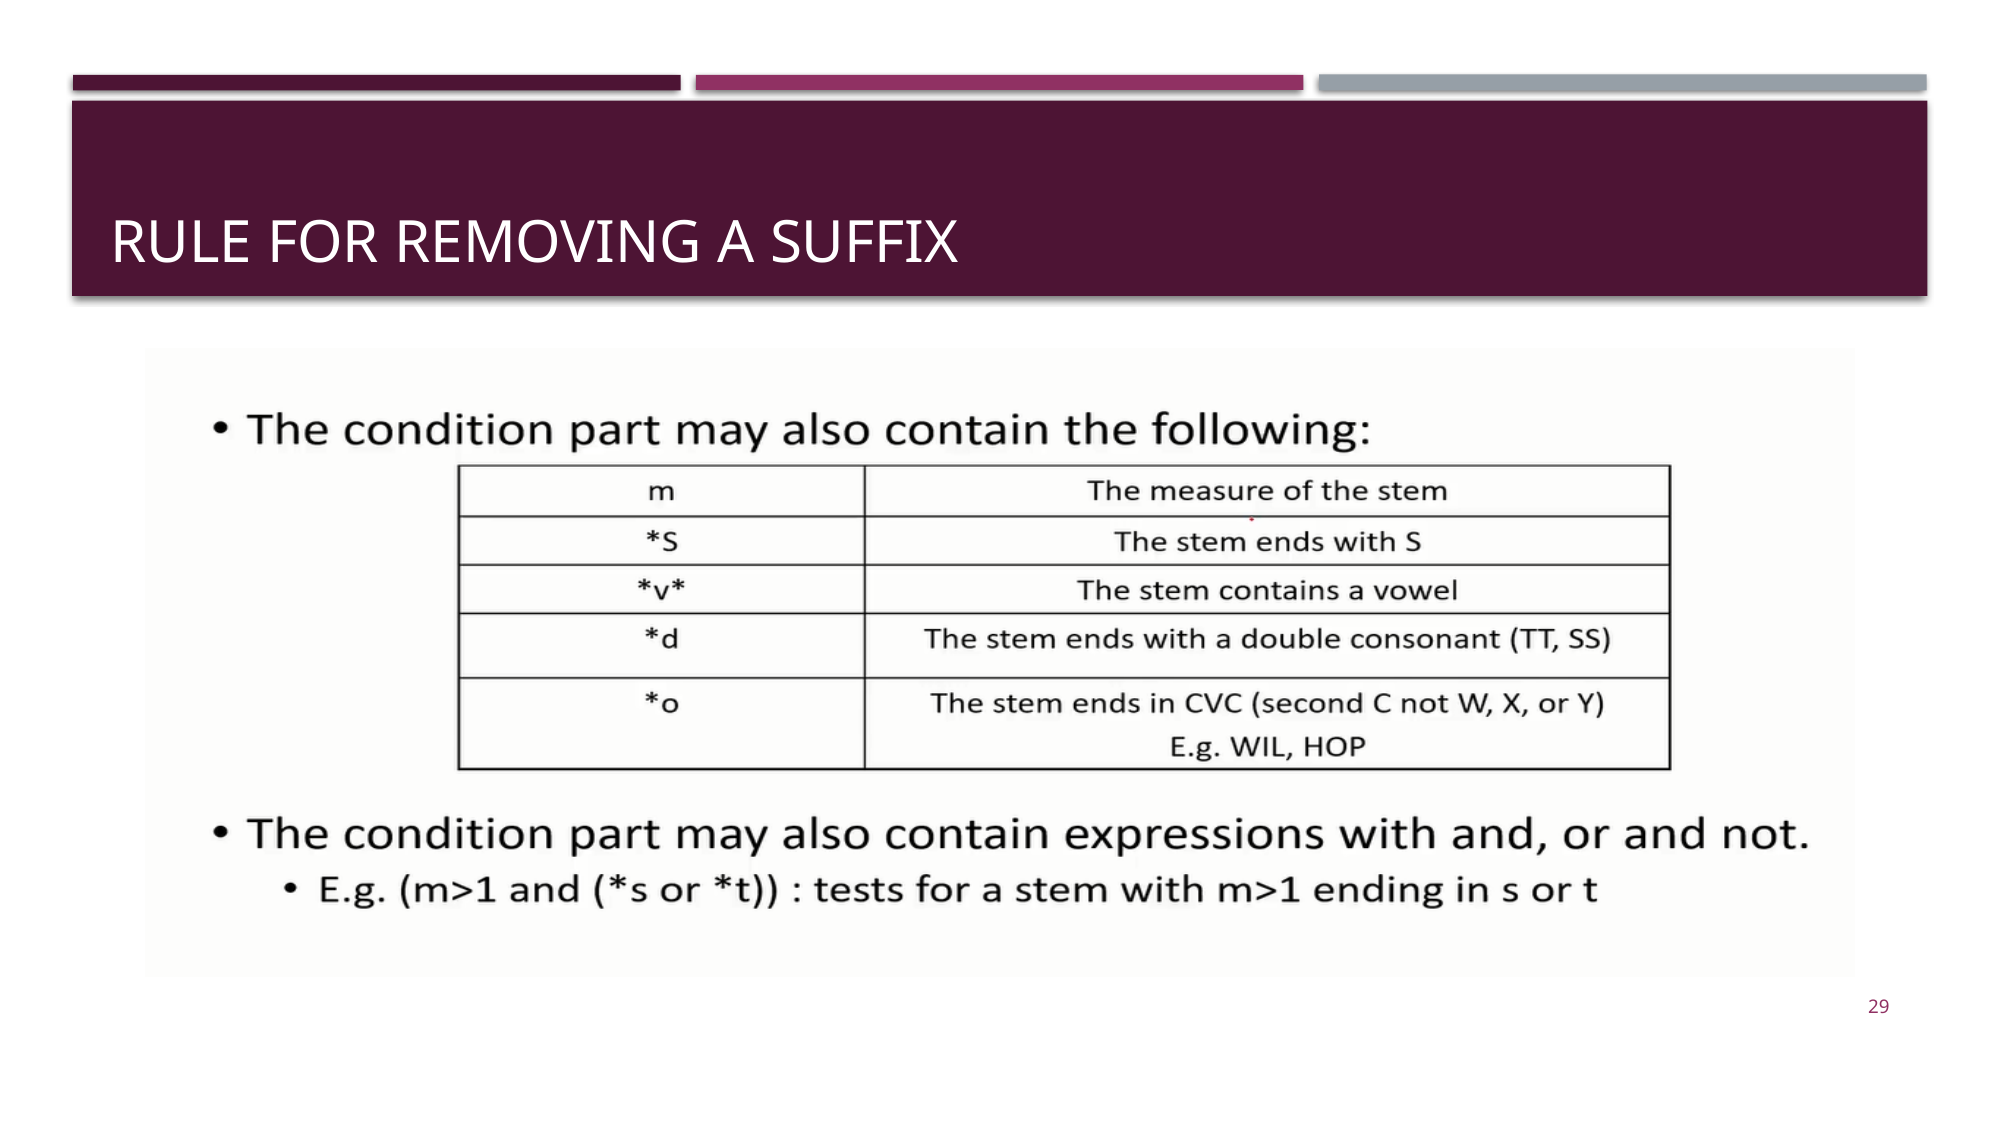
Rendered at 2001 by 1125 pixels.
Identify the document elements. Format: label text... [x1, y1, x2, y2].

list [144, 347, 1856, 978]
slide_number 29 [1732, 977, 1905, 1037]
title RULE FOR REMOVING A SUFFIX [95, 115, 1905, 282]
